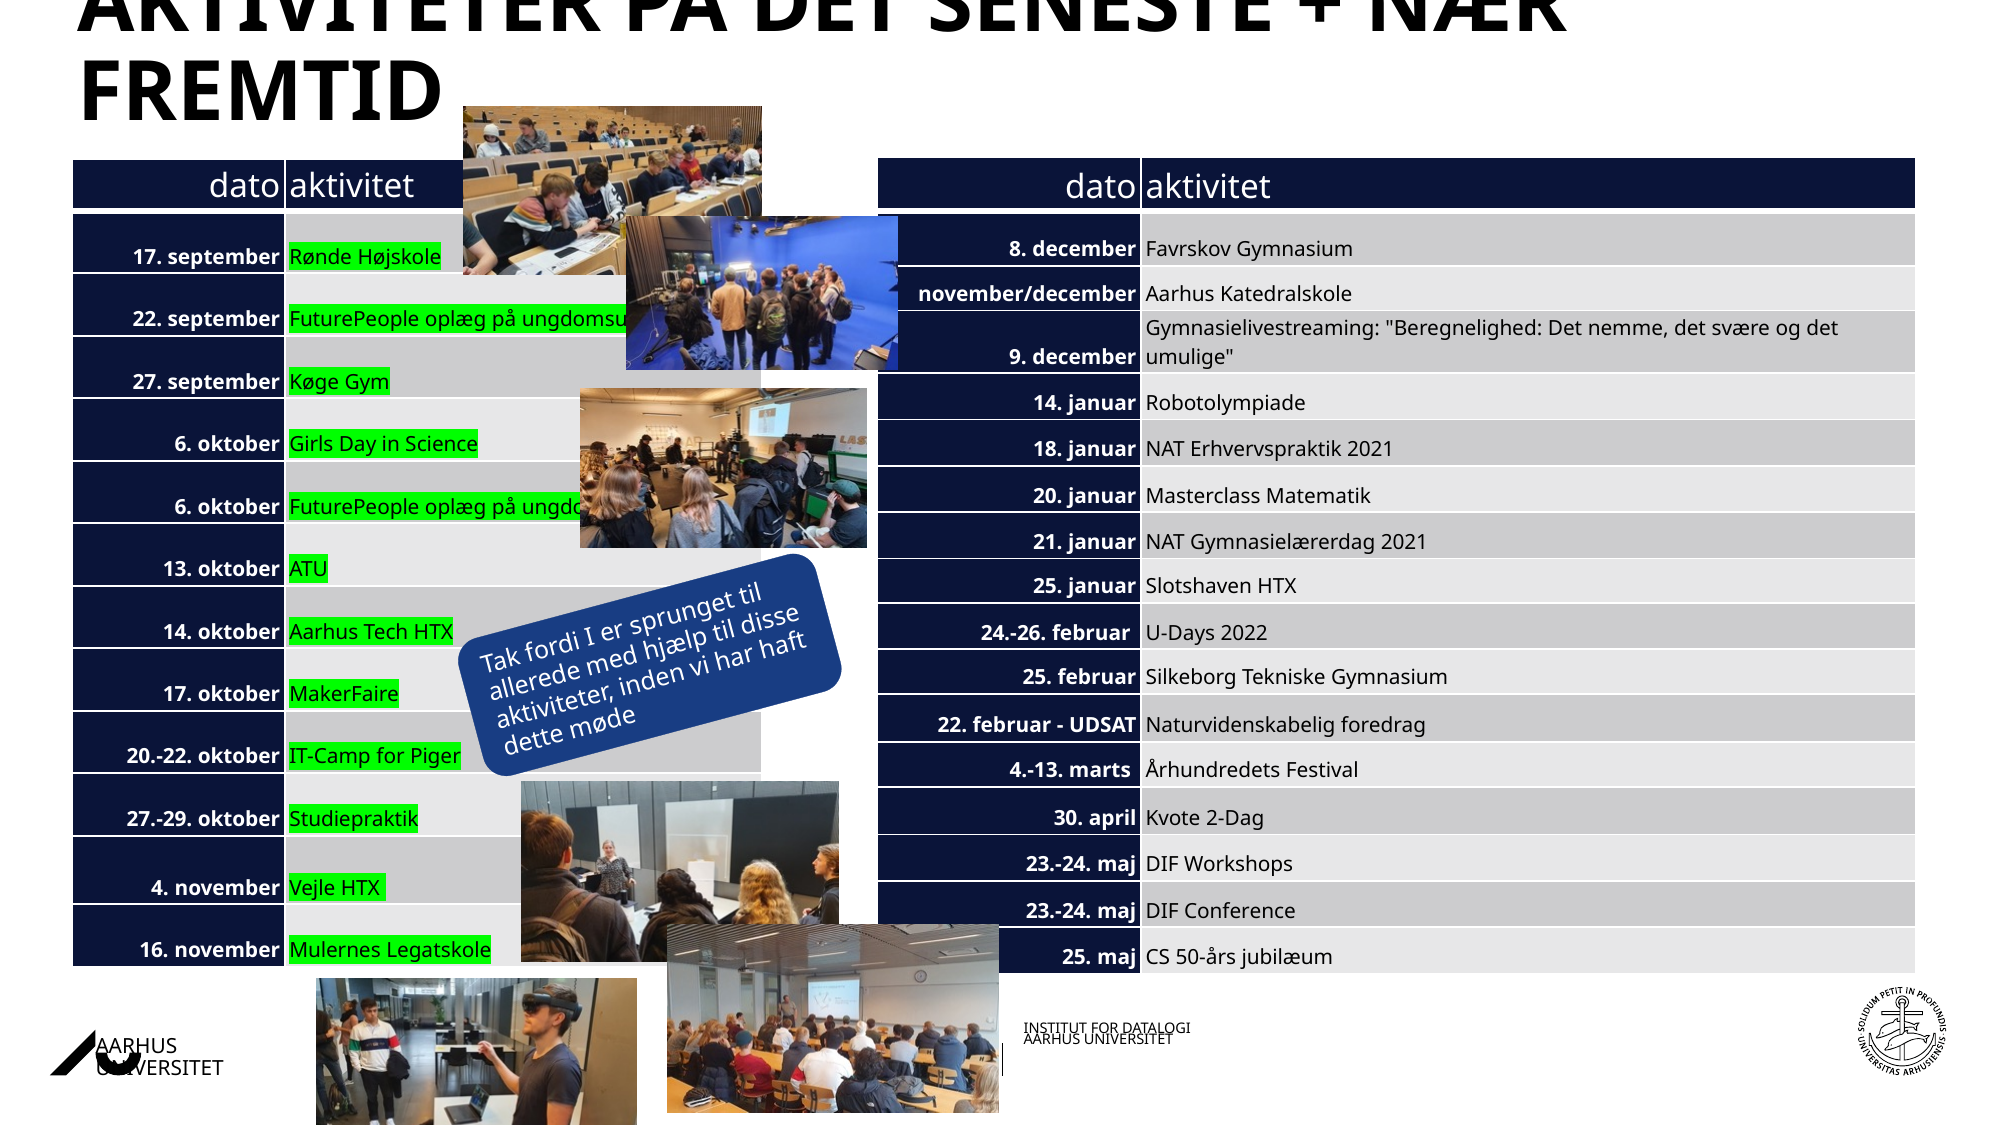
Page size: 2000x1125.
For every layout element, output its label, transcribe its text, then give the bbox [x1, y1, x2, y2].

table_cell NAT Gymnasielærerdag 2021 [1142, 513, 1915, 558]
table_cell Favrskov Gymnasium [1142, 214, 1915, 265]
table_cell 4.-13. marts [878, 743, 1140, 786]
table_cell 25. maj [1003, 928, 1140, 973]
table_cell 25. februar [878, 650, 1140, 693]
table_cell Robotolympiade [1142, 374, 1915, 419]
table_cell 24.-26. februar [878, 604, 1140, 648]
title Aktiviteter på det seneste + nær fremtid [76, 36, 1923, 139]
table_cell Århundredets Festival [1142, 743, 1915, 786]
table_cell 9. december [902, 311, 1140, 372]
table_cell 8. december [878, 214, 1140, 265]
table_cell 4. november [73, 837, 284, 903]
table_cell 17. september [73, 214, 284, 272]
picture [463, 105, 899, 370]
picture [521, 781, 1000, 1113]
table_cell Aarhus Tech HTX [286, 587, 662, 647]
table_cell 18. januar [878, 420, 1140, 465]
table_cell 27. september [73, 337, 284, 397]
table_cell CS 50-års jubilæum [1142, 928, 1915, 973]
table_cell november/december [903, 267, 1140, 310]
table_cell Naturvidenskabelig foredrag [1142, 695, 1915, 741]
table_cell 20. januar [878, 467, 1140, 511]
table_cell DIF Workshops [1142, 835, 1915, 880]
table_cell 22. september [73, 274, 284, 335]
table_cell Aarhus Katedralskole [1142, 267, 1915, 310]
table_cell 6. oktober [73, 462, 284, 522]
table_cell 21. januar [878, 513, 1140, 558]
table_cell IT-Camp for Piger [528, 712, 761, 772]
table_cell 16. november [73, 905, 284, 966]
table_cell Kvote 2-Dag [1142, 788, 1915, 834]
table_cell Mulernes Legatskole [286, 905, 517, 966]
table_header dato [73, 160, 284, 208]
table_cell DIF Conference [1142, 882, 1915, 926]
table_header dato​ [878, 158, 1140, 208]
table_cell ATU [286, 524, 761, 585]
table_cell U-Days 2022 [1142, 604, 1915, 648]
table_cell 14. oktober [73, 587, 284, 647]
table_cell FuturePeople oplæg på ungdomsuddannelse [286, 274, 621, 335]
table_cell 6. oktober [73, 399, 284, 460]
table_cell Vejle HTX [286, 837, 516, 903]
text_box Tak fordi I er sprunget til allerede med hjælp til disse aktiviteter, inden vi har haft dette møde [458, 556, 842, 776]
table_cell Silkeborg Tekniske Gymnasium [1142, 650, 1915, 693]
table_cell Slotshaven HTX [1142, 559, 1915, 602]
table_cell 17. oktober [73, 649, 284, 710]
table_cell 25. januar [878, 559, 1140, 602]
table_cell 27.-29. oktober [73, 774, 284, 835]
table_cell Rønde Højskole [286, 214, 458, 272]
table_cell MakerFaire [286, 649, 470, 710]
table_cell Girls Day in Science [286, 399, 574, 460]
table_cell NAT Erhvervspraktik 2021 [1142, 420, 1915, 465]
table_cell 20.-22. oktober [73, 712, 284, 772]
table_header aktivitet​ [1142, 158, 1915, 208]
table_cell FuturePeople oplæg på ungdomsuddannelse [286, 462, 574, 522]
table_header aktivitet [286, 160, 458, 208]
table_cell Masterclass Matematik [1142, 467, 1915, 511]
table_cell Studiepraktik [286, 774, 761, 835]
table_cell 22. februar - UDSAT [878, 695, 1140, 741]
picture [316, 978, 637, 1125]
picture [580, 388, 867, 549]
table_cell 23.-24. maj [878, 835, 1140, 880]
table_cell Køge Gym [286, 337, 761, 397]
table_cell 30. april [878, 788, 1140, 834]
table_cell 13. oktober [73, 524, 284, 585]
table_cell 23.-24. maj [878, 882, 1140, 926]
table_cell 14. januar [878, 374, 1140, 419]
table_cell IT-Camp for Piger [286, 712, 491, 772]
table_cell Gymnasielivestreaming: "Beregnelighed: Det nemme, det svære og det umulige" [1142, 311, 1915, 372]
